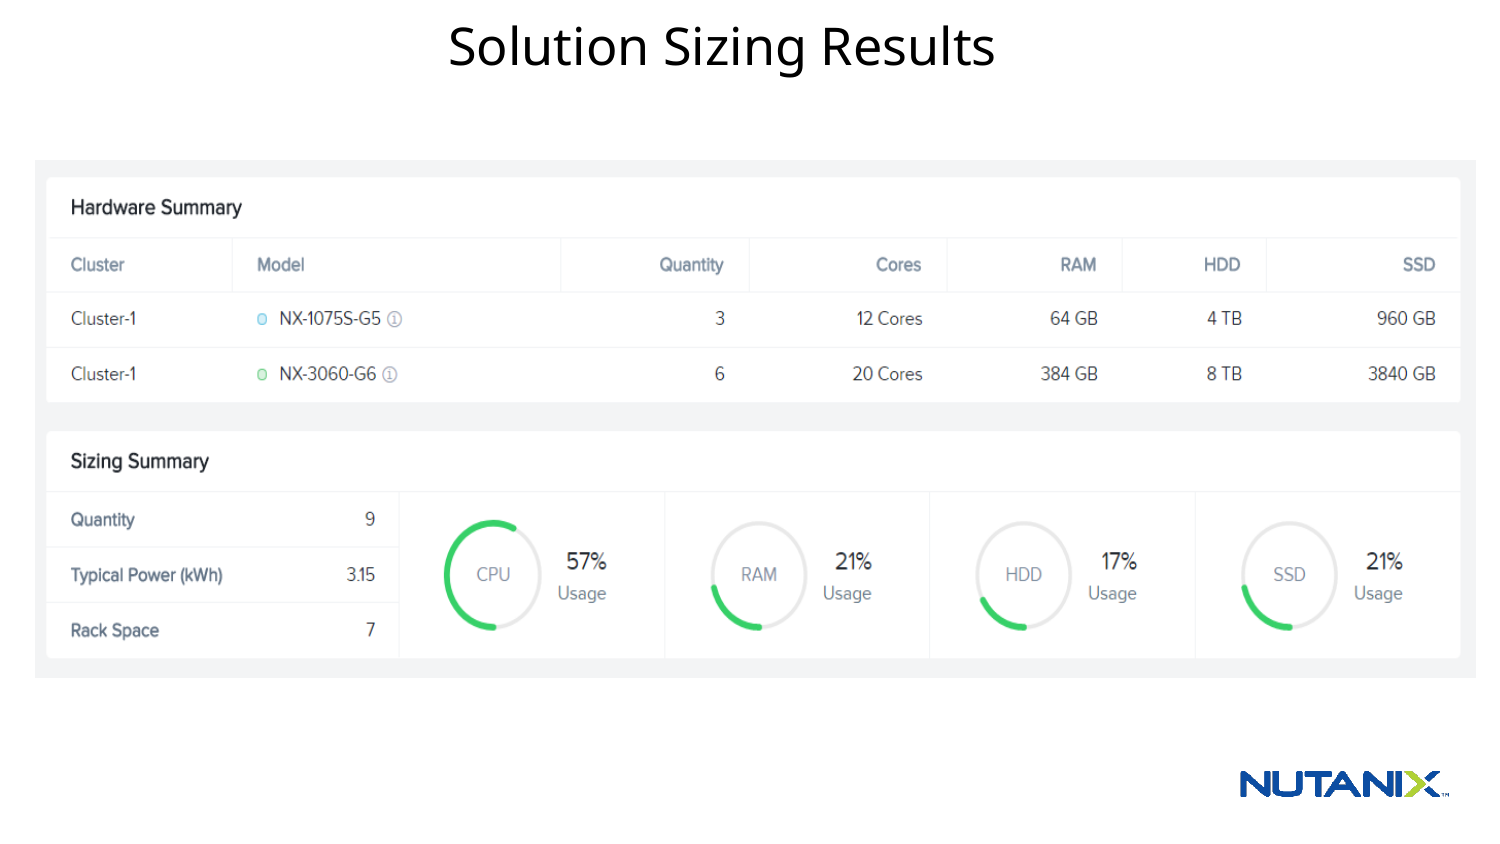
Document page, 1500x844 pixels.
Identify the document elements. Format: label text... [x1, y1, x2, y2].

picture [1238, 768, 1450, 798]
picture [35, 159, 1476, 678]
title Solution Sizing Results [53, 8, 1392, 94]
